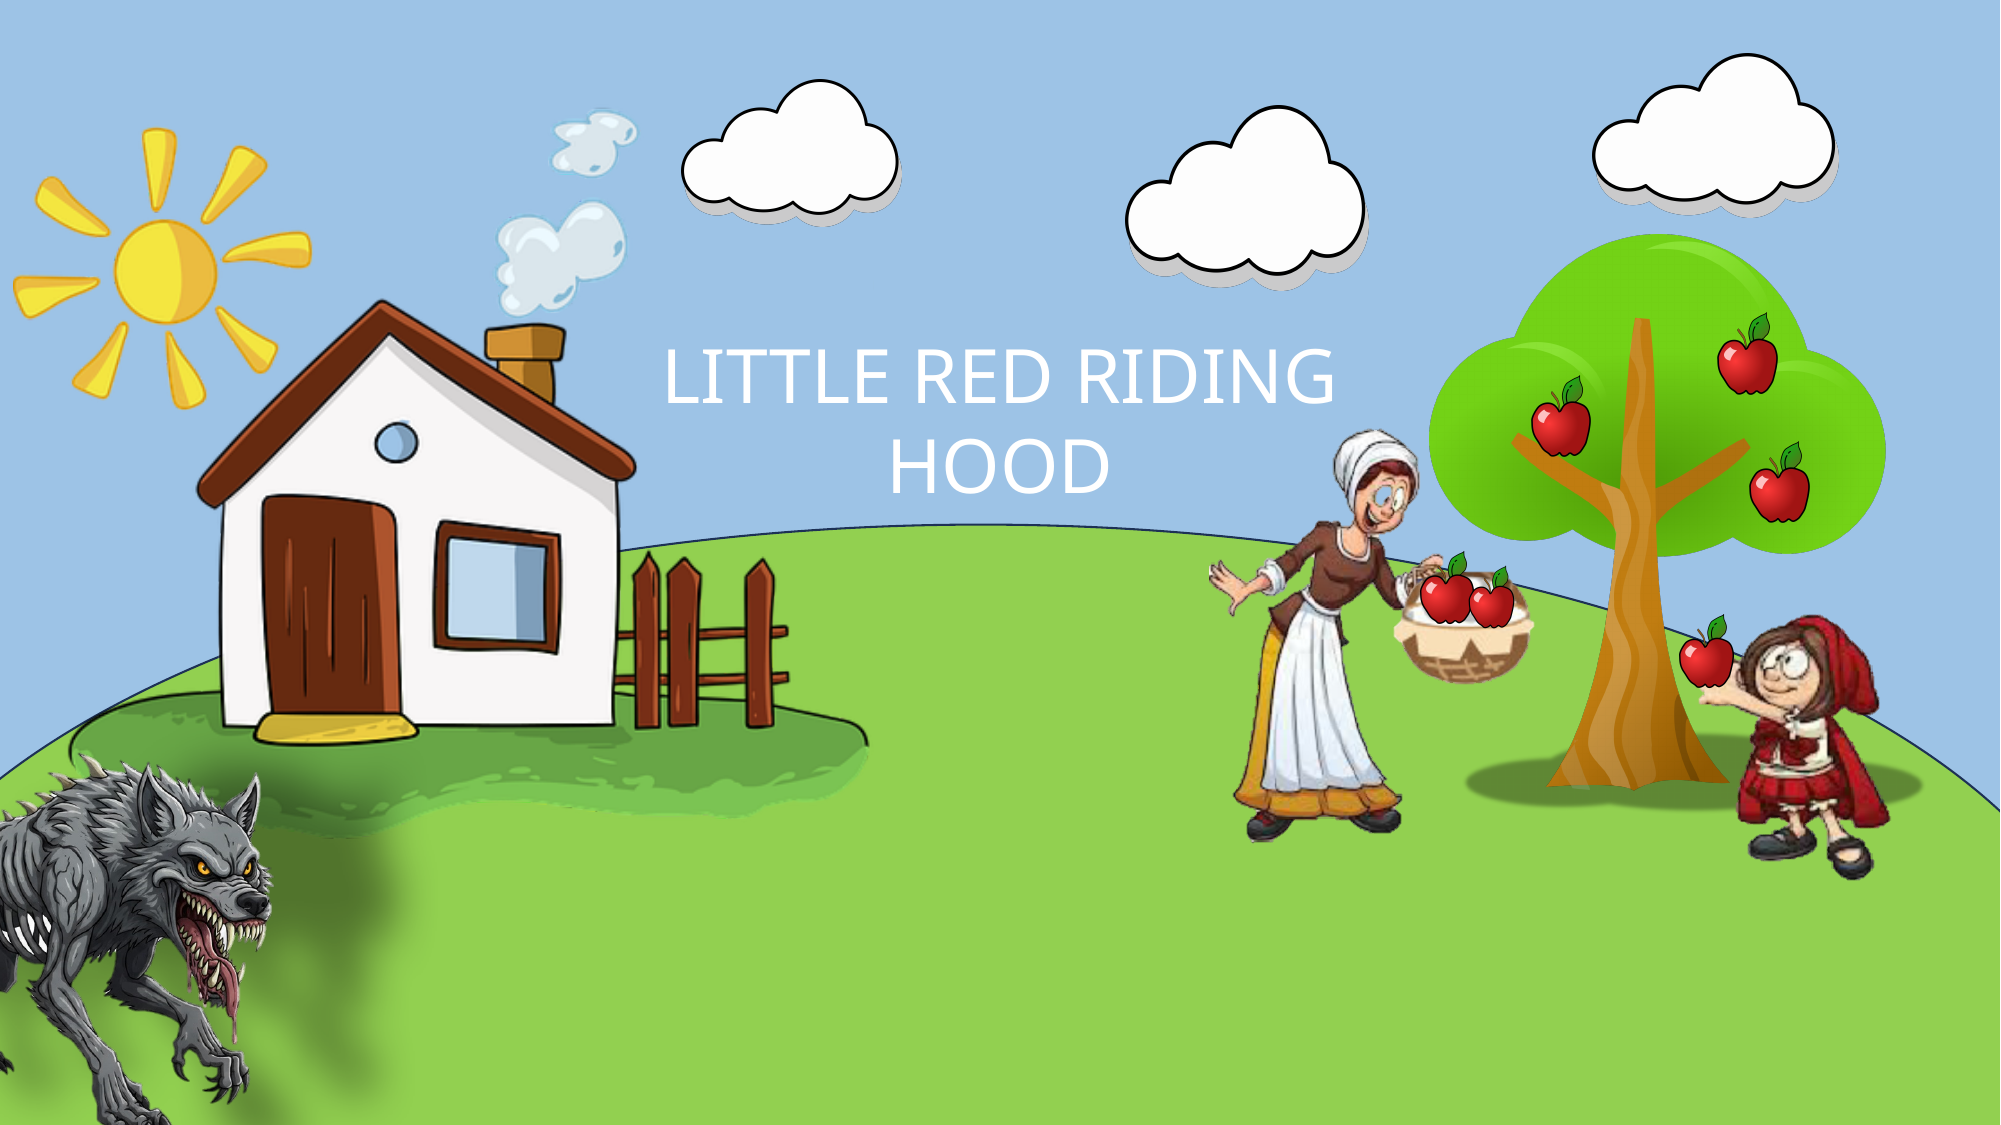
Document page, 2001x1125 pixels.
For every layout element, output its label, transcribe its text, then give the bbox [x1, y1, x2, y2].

picture [0, 79, 902, 1125]
text_box LITTLE RED RIDING HOOD [875, 321, 1354, 516]
picture [1592, 53, 1839, 218]
text_box [565, 523, 2000, 1125]
picture [1209, 234, 1927, 892]
picture [1125, 105, 1369, 291]
